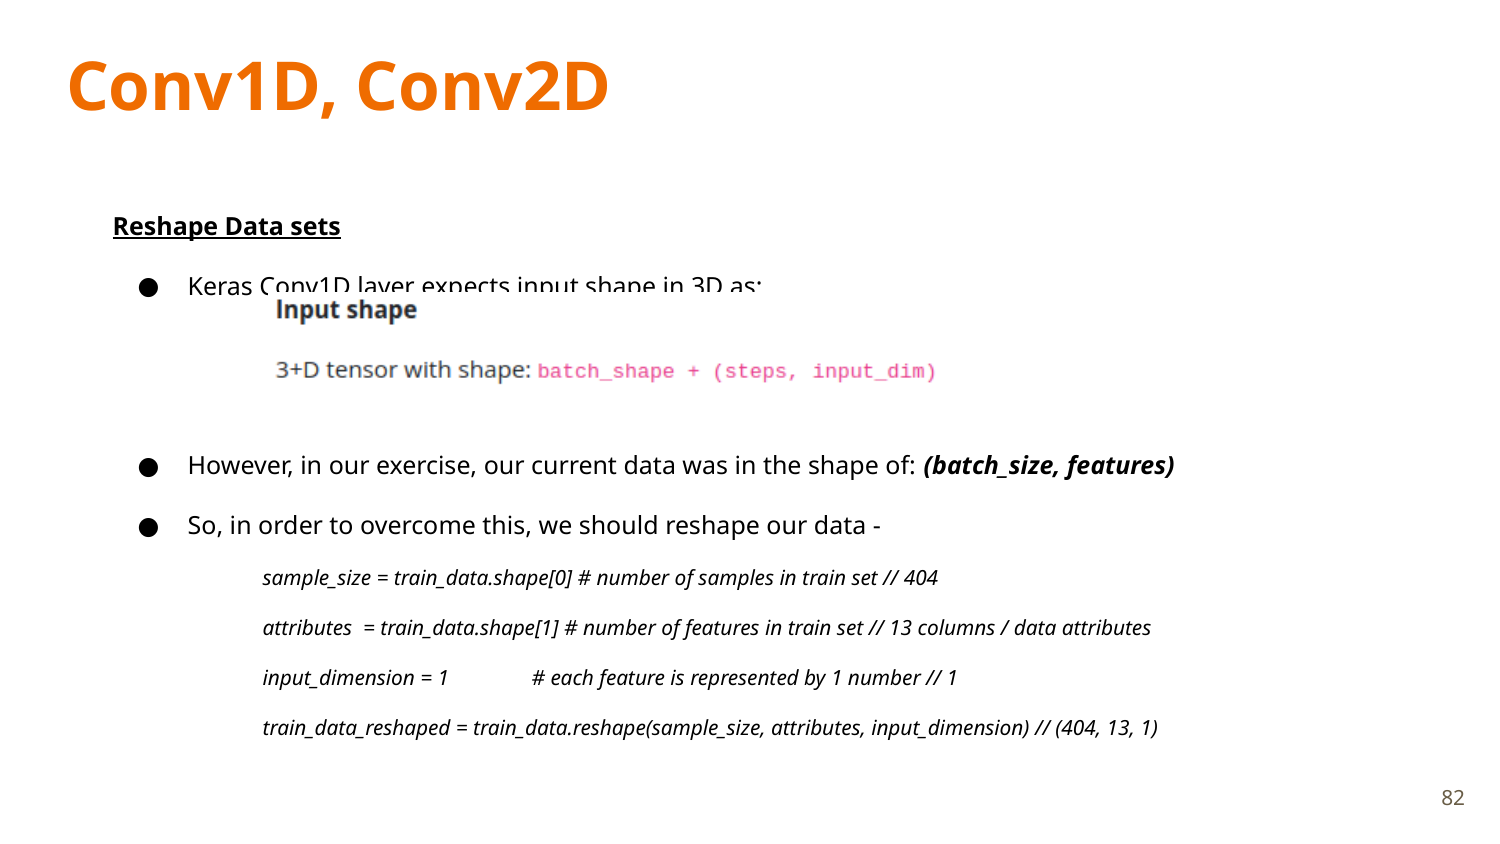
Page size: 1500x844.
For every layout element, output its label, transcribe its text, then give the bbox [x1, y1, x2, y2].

picture [268, 291, 954, 393]
title Conv1D, Conv2D [51, 23, 649, 166]
text_box Reshape Data sets Keras Conv1D layer expects input shape in 3D as: However, in our exercise, our current data was in the shape of: (batch_size, features) So, in order to overcome this, we should reshape our data - sample_size = train_data.shape[0] # number of samples in train set // 404 attributes = train_data.shape[1] # number of features in train set // 13 columns / data attributes input_dimension = 1 # each feature is represented by 1 number // 1 train_data_reshaped = train_data.reshape(sample_size, attributes, input_dimension) // (404, 13, 1) [97, 165, 1394, 815]
slide_number 82 [1389, 764, 1480, 830]
